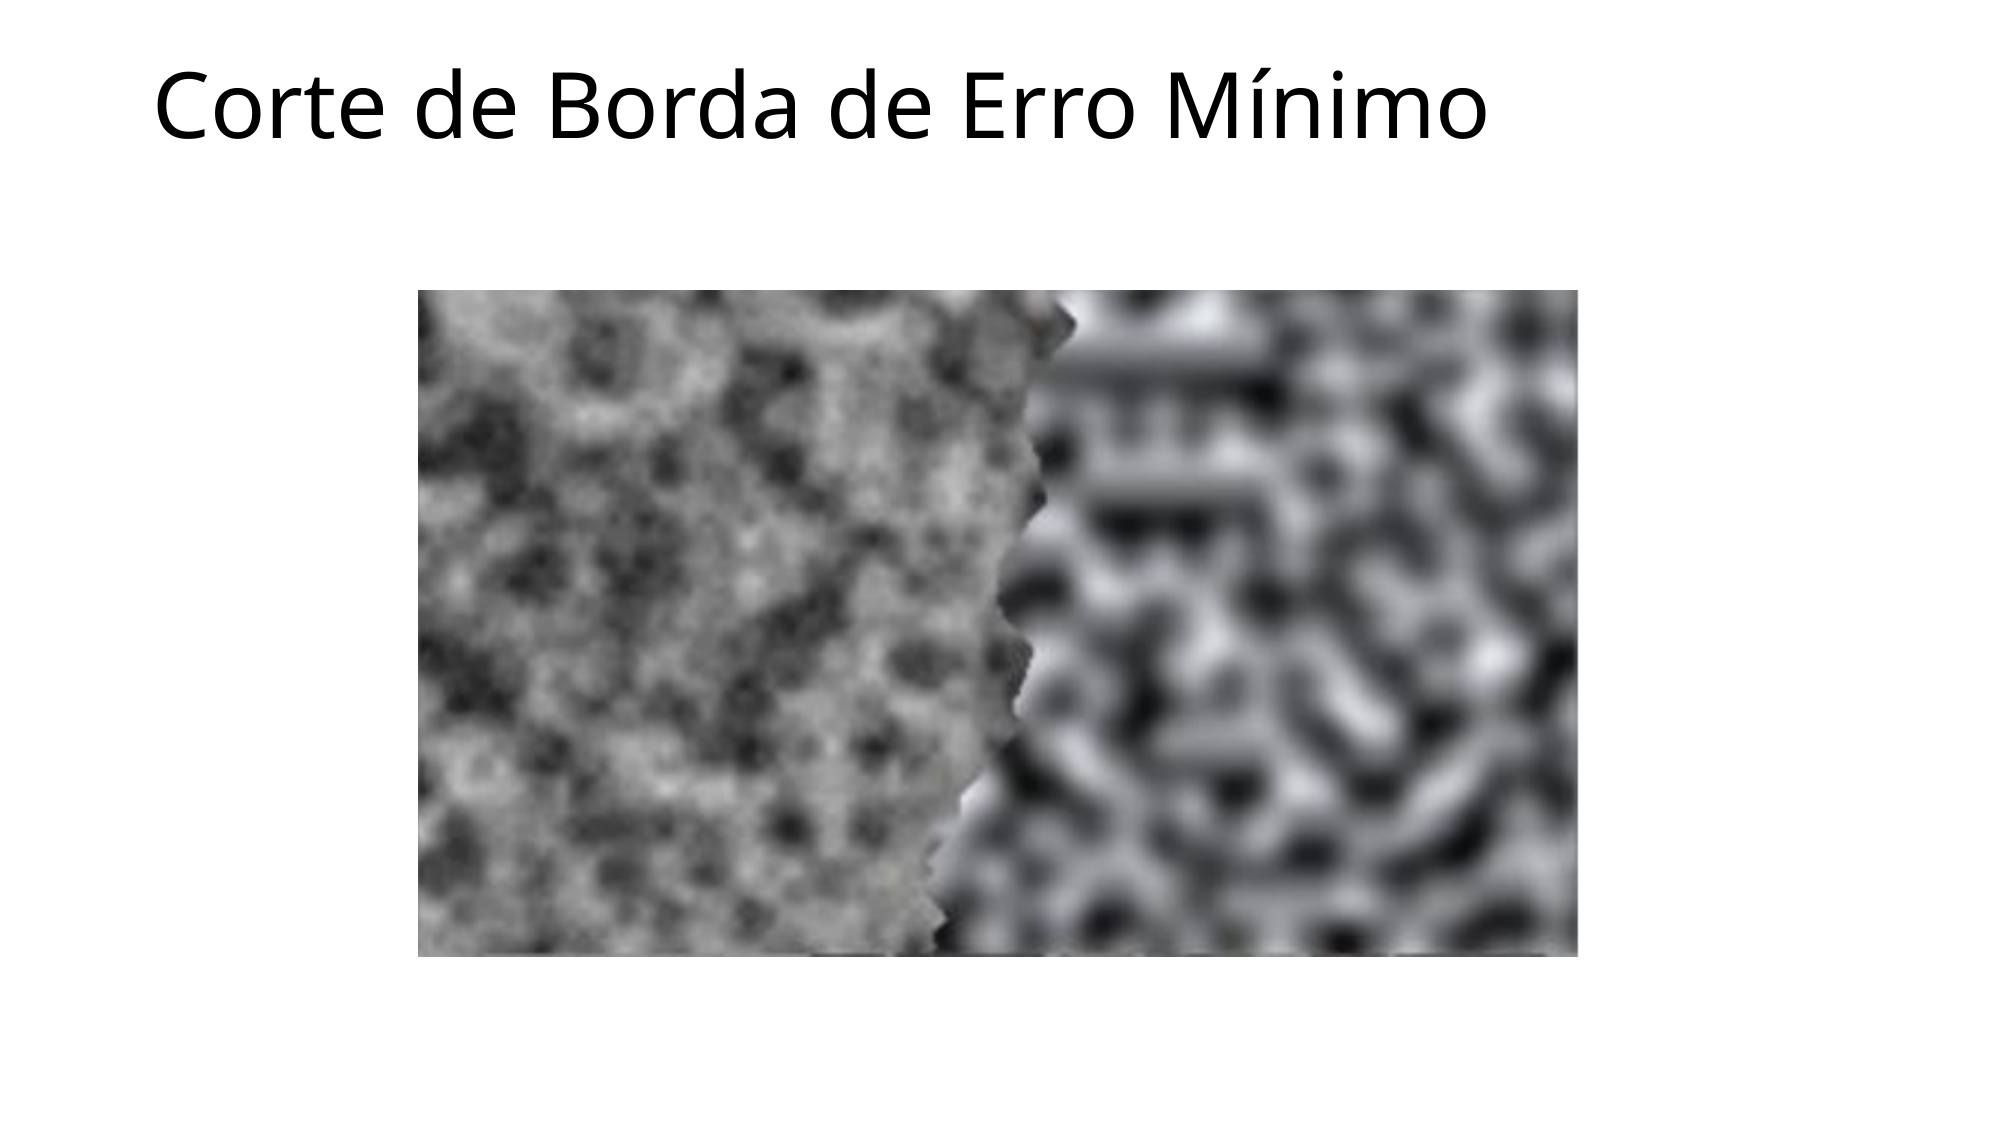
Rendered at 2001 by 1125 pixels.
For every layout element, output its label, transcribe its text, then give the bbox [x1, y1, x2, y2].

title Corte de Borda de Erro Mínimo [137, 0, 1863, 218]
picture [418, 290, 1582, 957]
